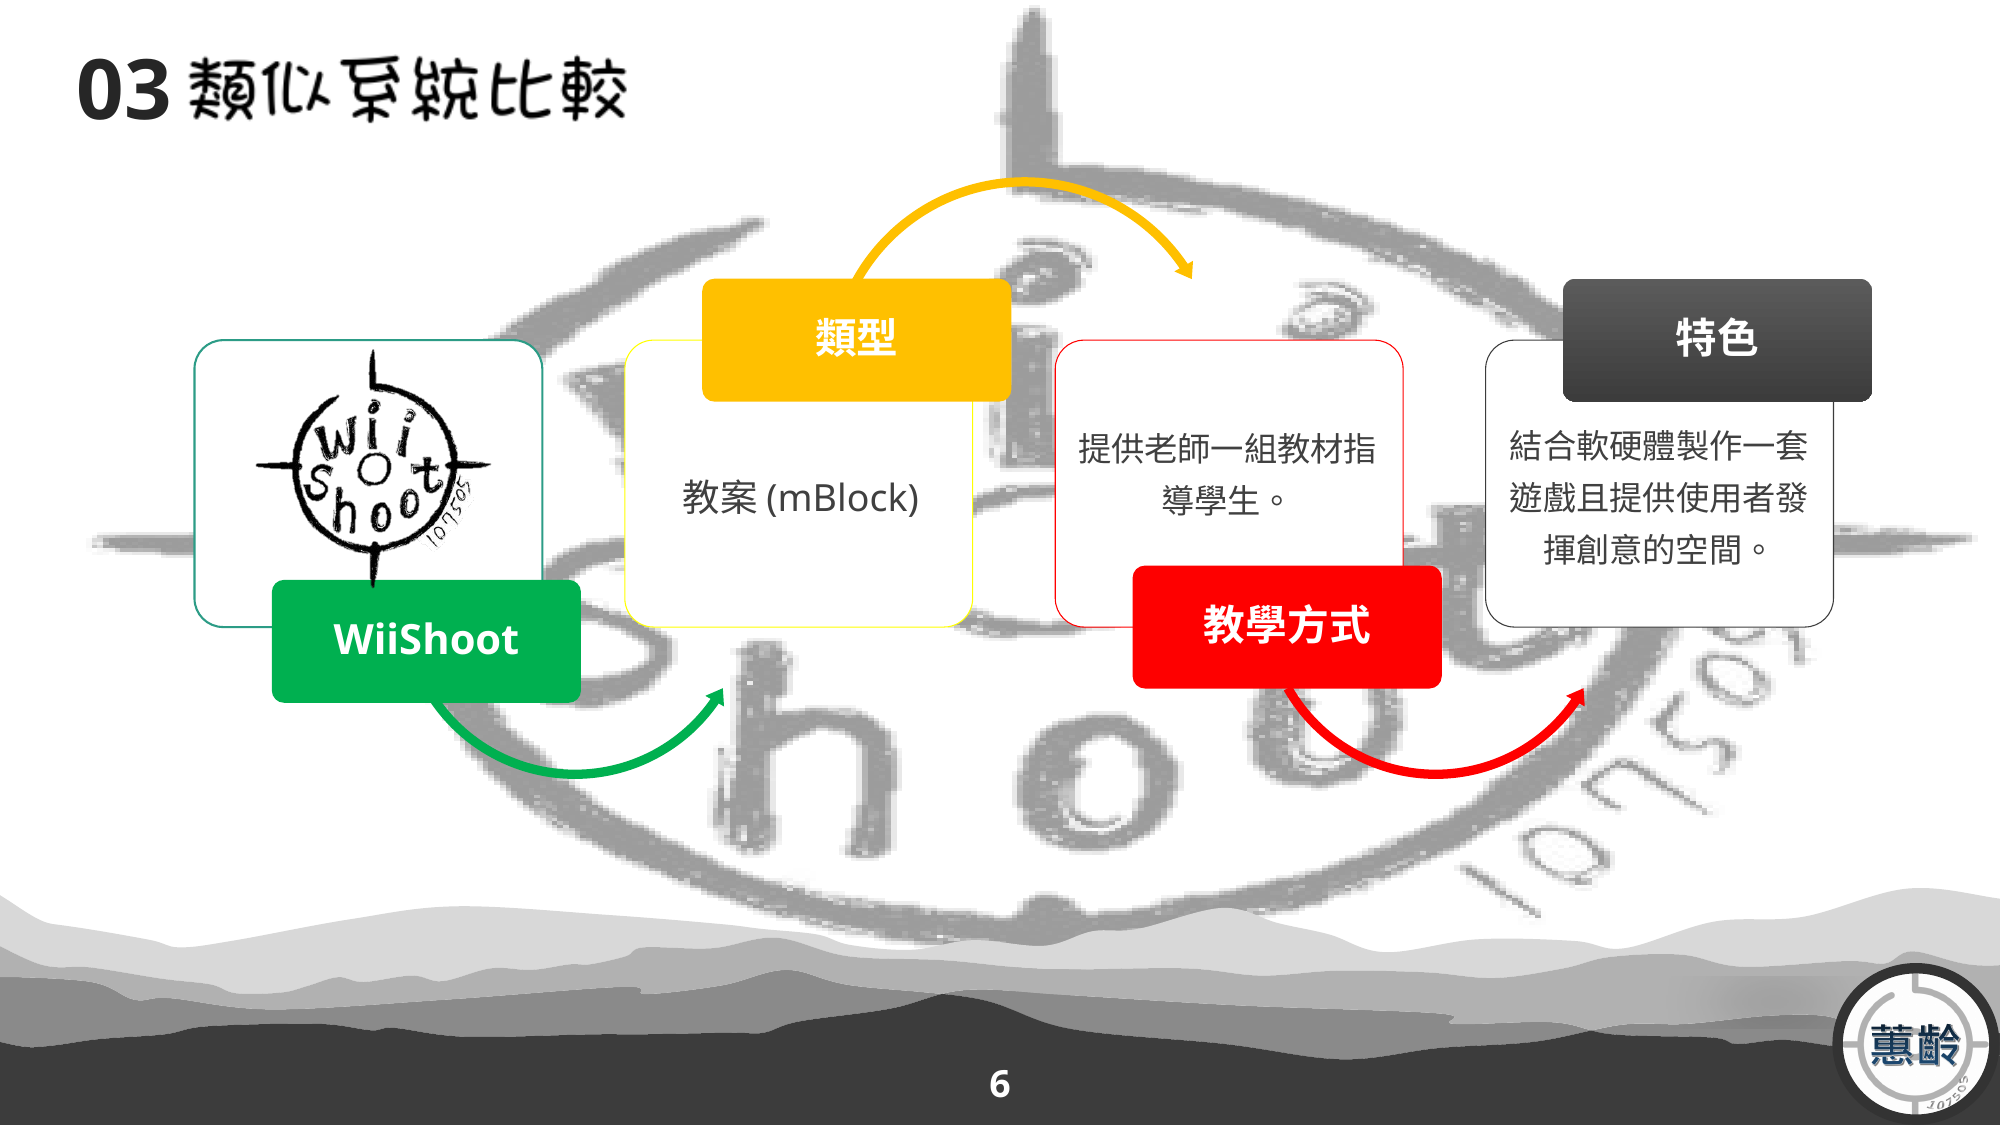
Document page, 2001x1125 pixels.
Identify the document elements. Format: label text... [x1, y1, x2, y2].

text_box 6 [1995, 1053, 2000, 1112]
picture [180, 46, 639, 139]
text_box 6 [0, 1052, 1837, 1112]
picture [1837, 968, 1995, 1120]
list 03 [61, 39, 195, 137]
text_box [624, 171, 1228, 628]
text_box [1055, 340, 1617, 785]
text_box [1485, 278, 1873, 628]
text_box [194, 340, 756, 785]
